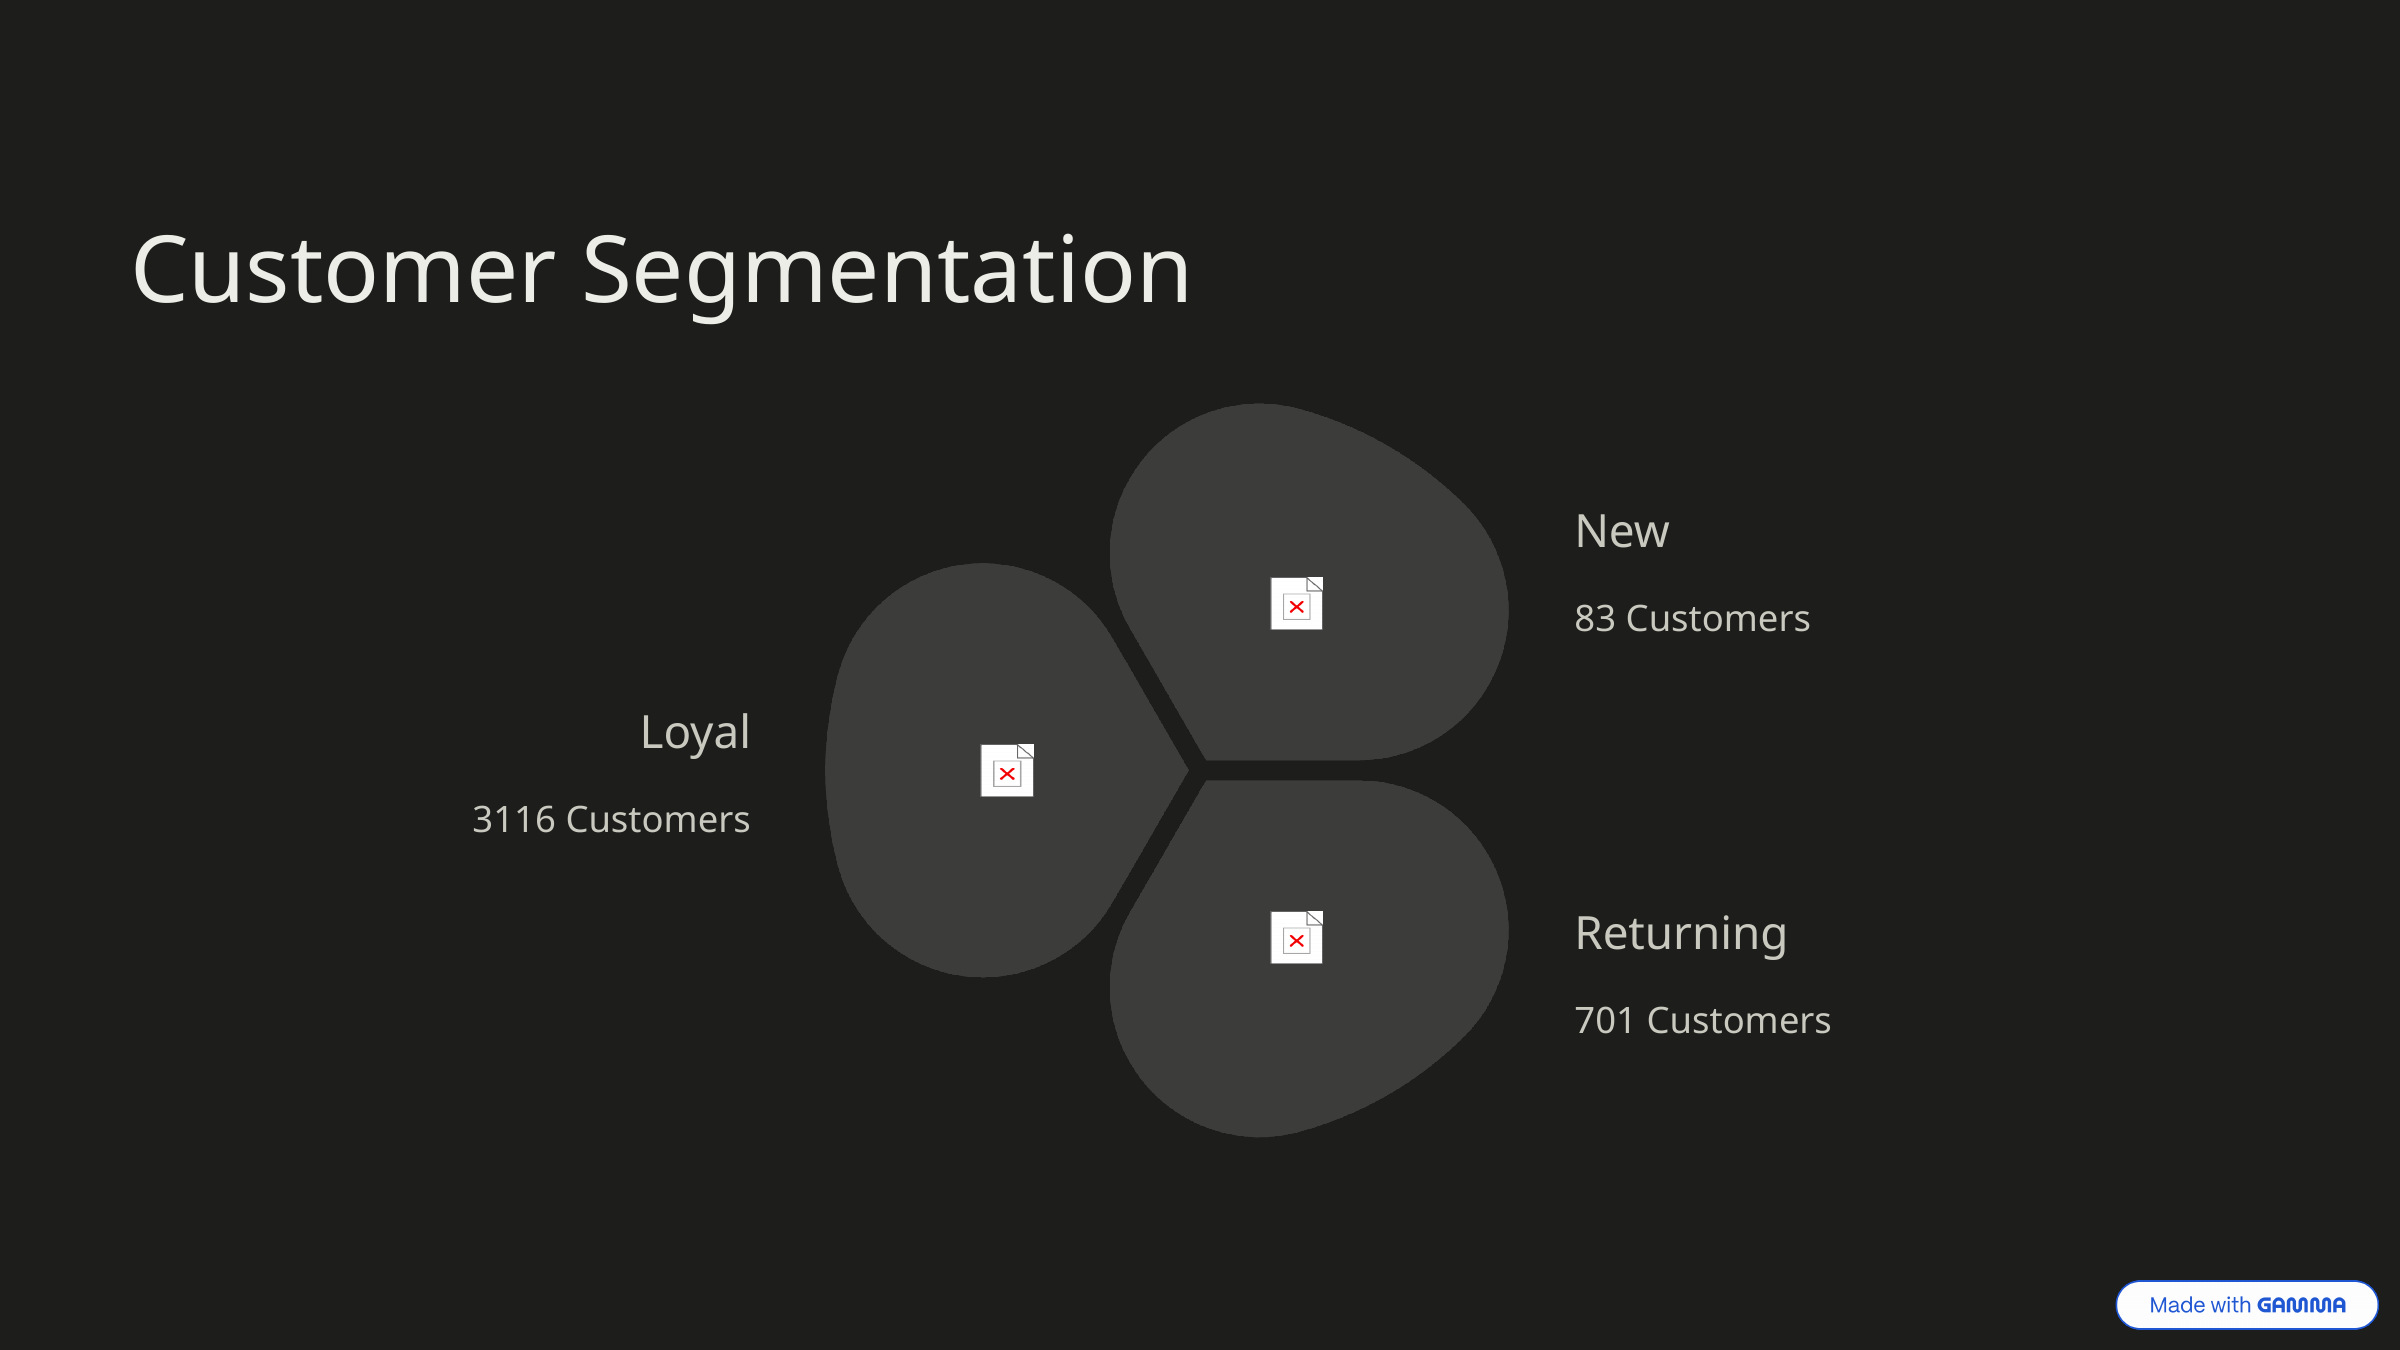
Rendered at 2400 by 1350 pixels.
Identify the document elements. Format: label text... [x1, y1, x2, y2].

text_box 3116 Customers [130, 780, 752, 841]
text_box Returning [1575, 901, 2040, 960]
text_box New [1575, 499, 2040, 558]
picture [2106, 1271, 2389, 1339]
text_box Customer Segmentation [130, 205, 1288, 322]
text_box 83 Customers [1575, 579, 2270, 640]
text_box Loyal [286, 700, 752, 759]
text_box 701 Customers [1575, 981, 2270, 1042]
picture [825, 395, 1575, 1145]
